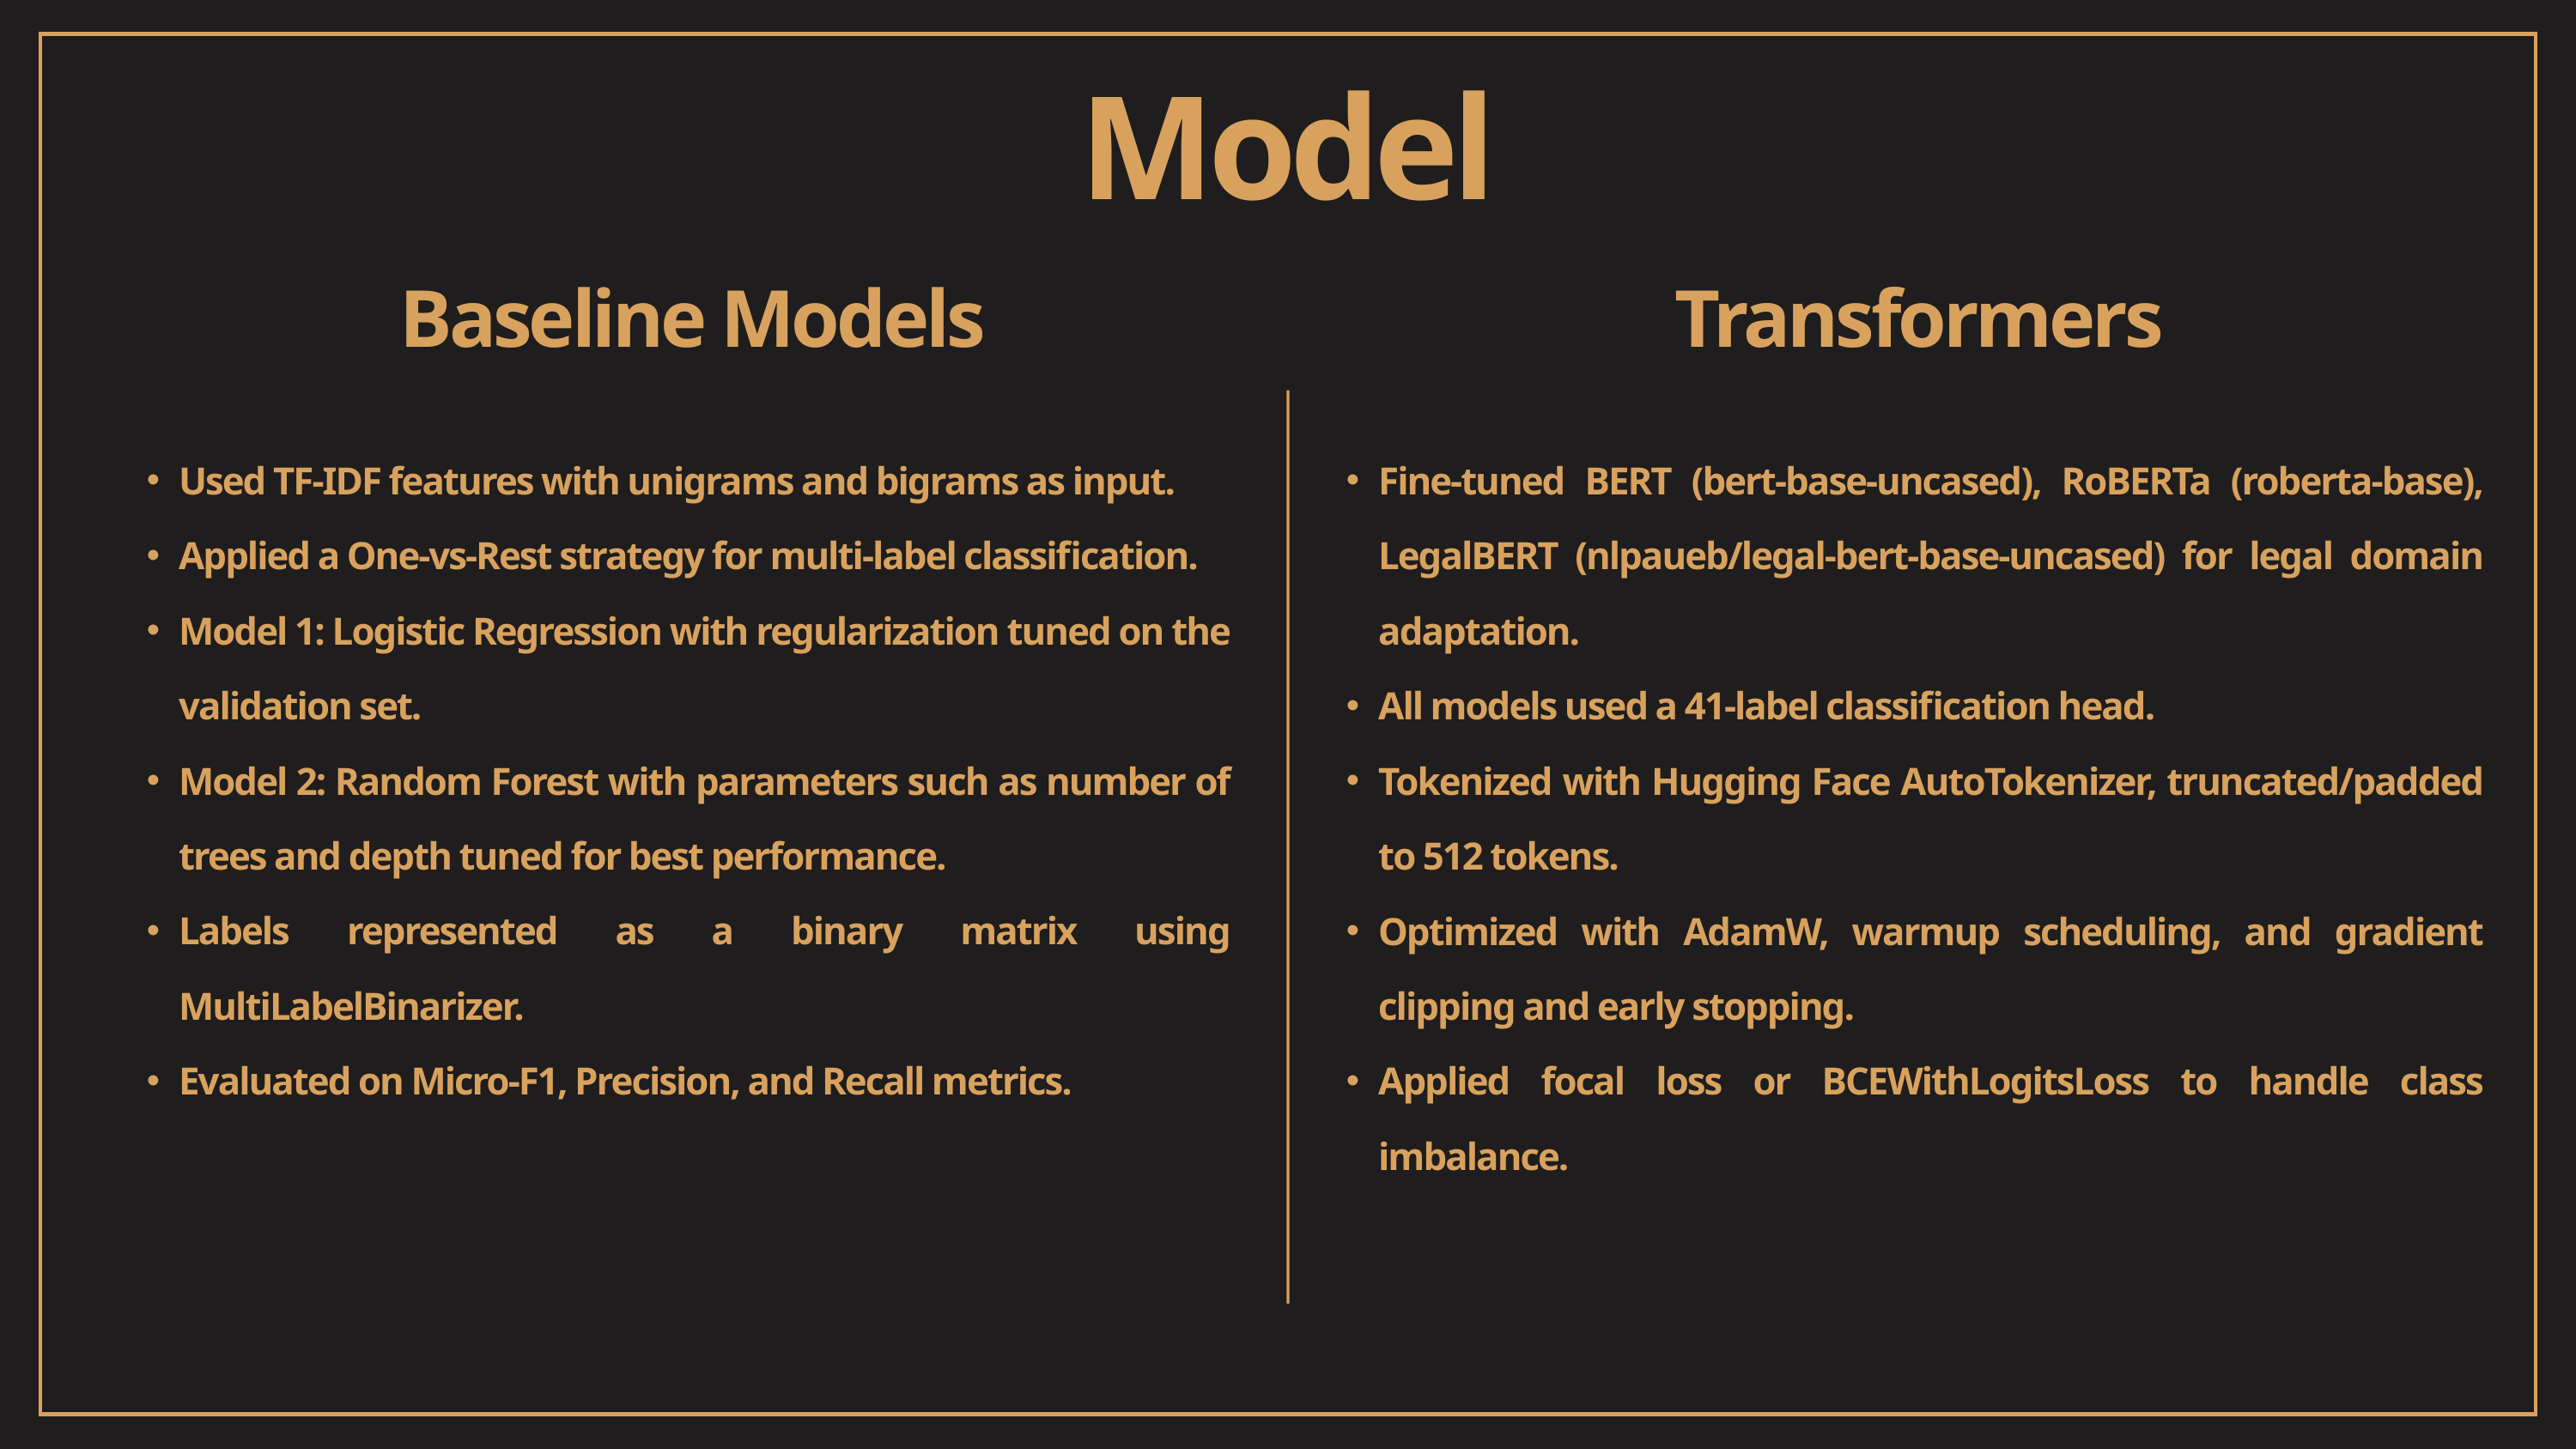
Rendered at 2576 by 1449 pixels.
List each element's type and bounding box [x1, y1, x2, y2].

text_box [39, 33, 2537, 1415]
